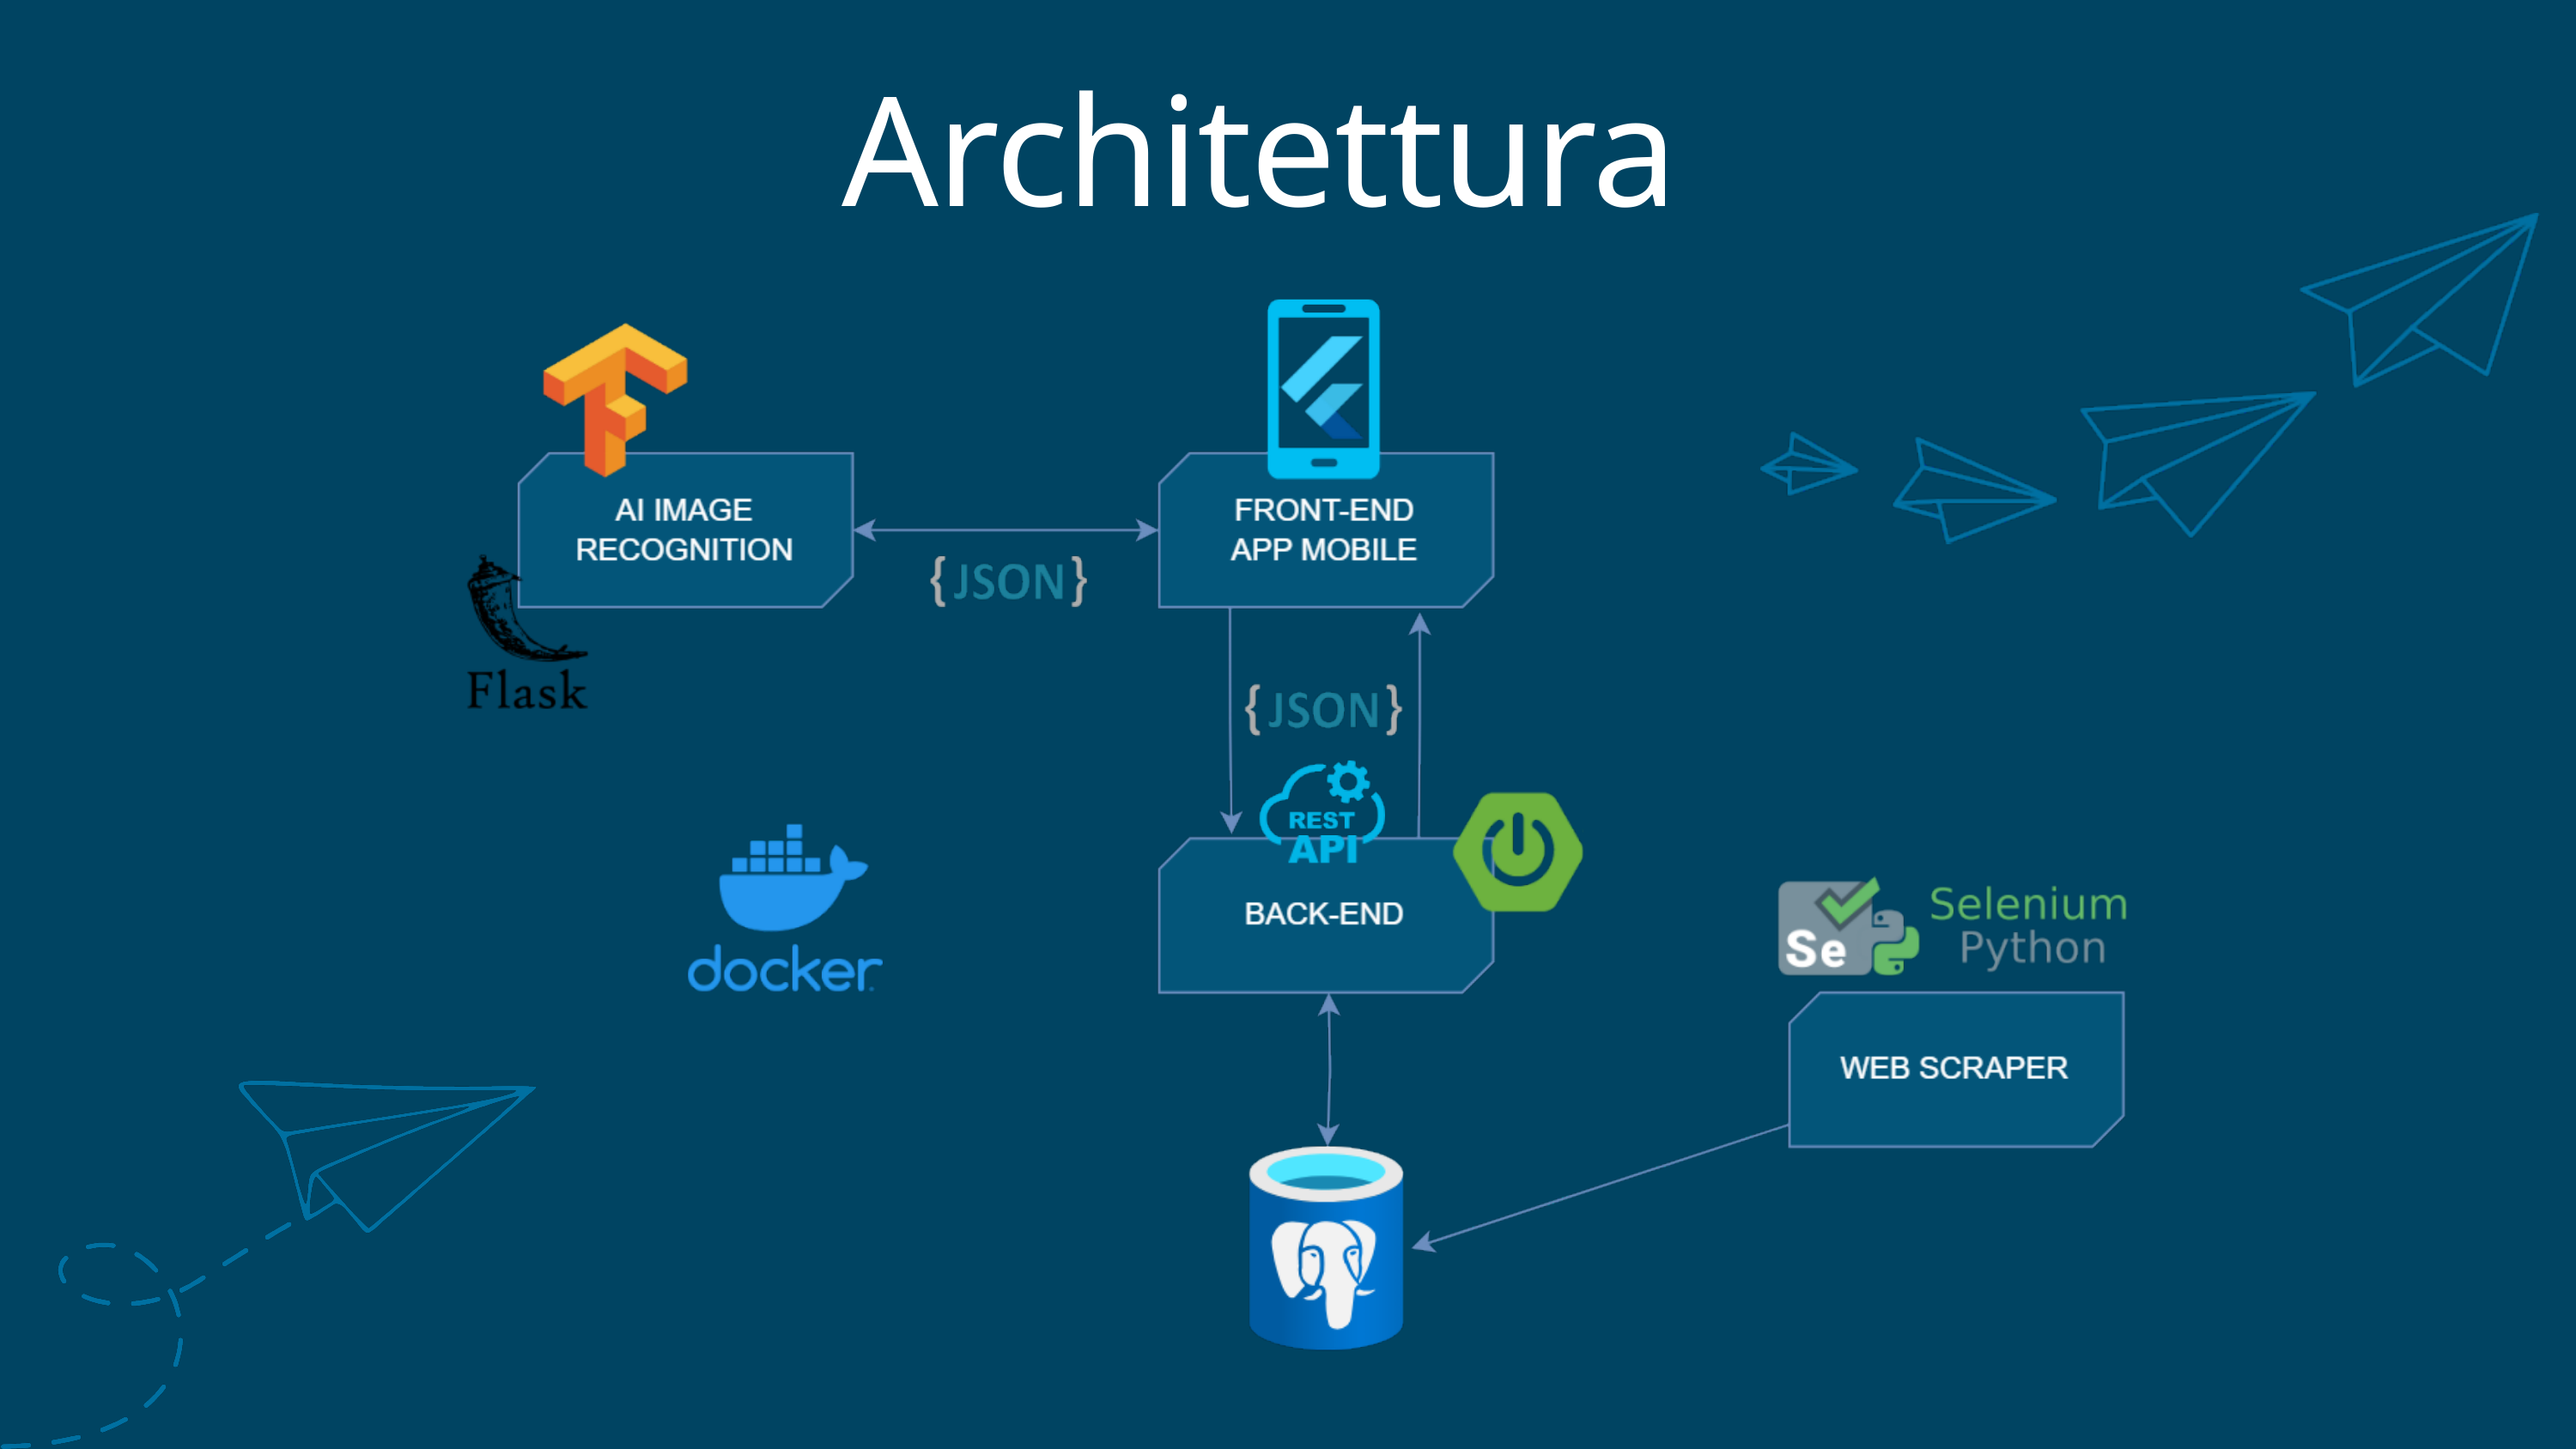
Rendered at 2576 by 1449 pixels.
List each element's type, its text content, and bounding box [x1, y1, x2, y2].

text_box [425, 298, 2151, 1352]
text_box [1760, 213, 2541, 544]
text_box Architettura [841, 54, 1735, 237]
text_box [0, 1080, 537, 1449]
